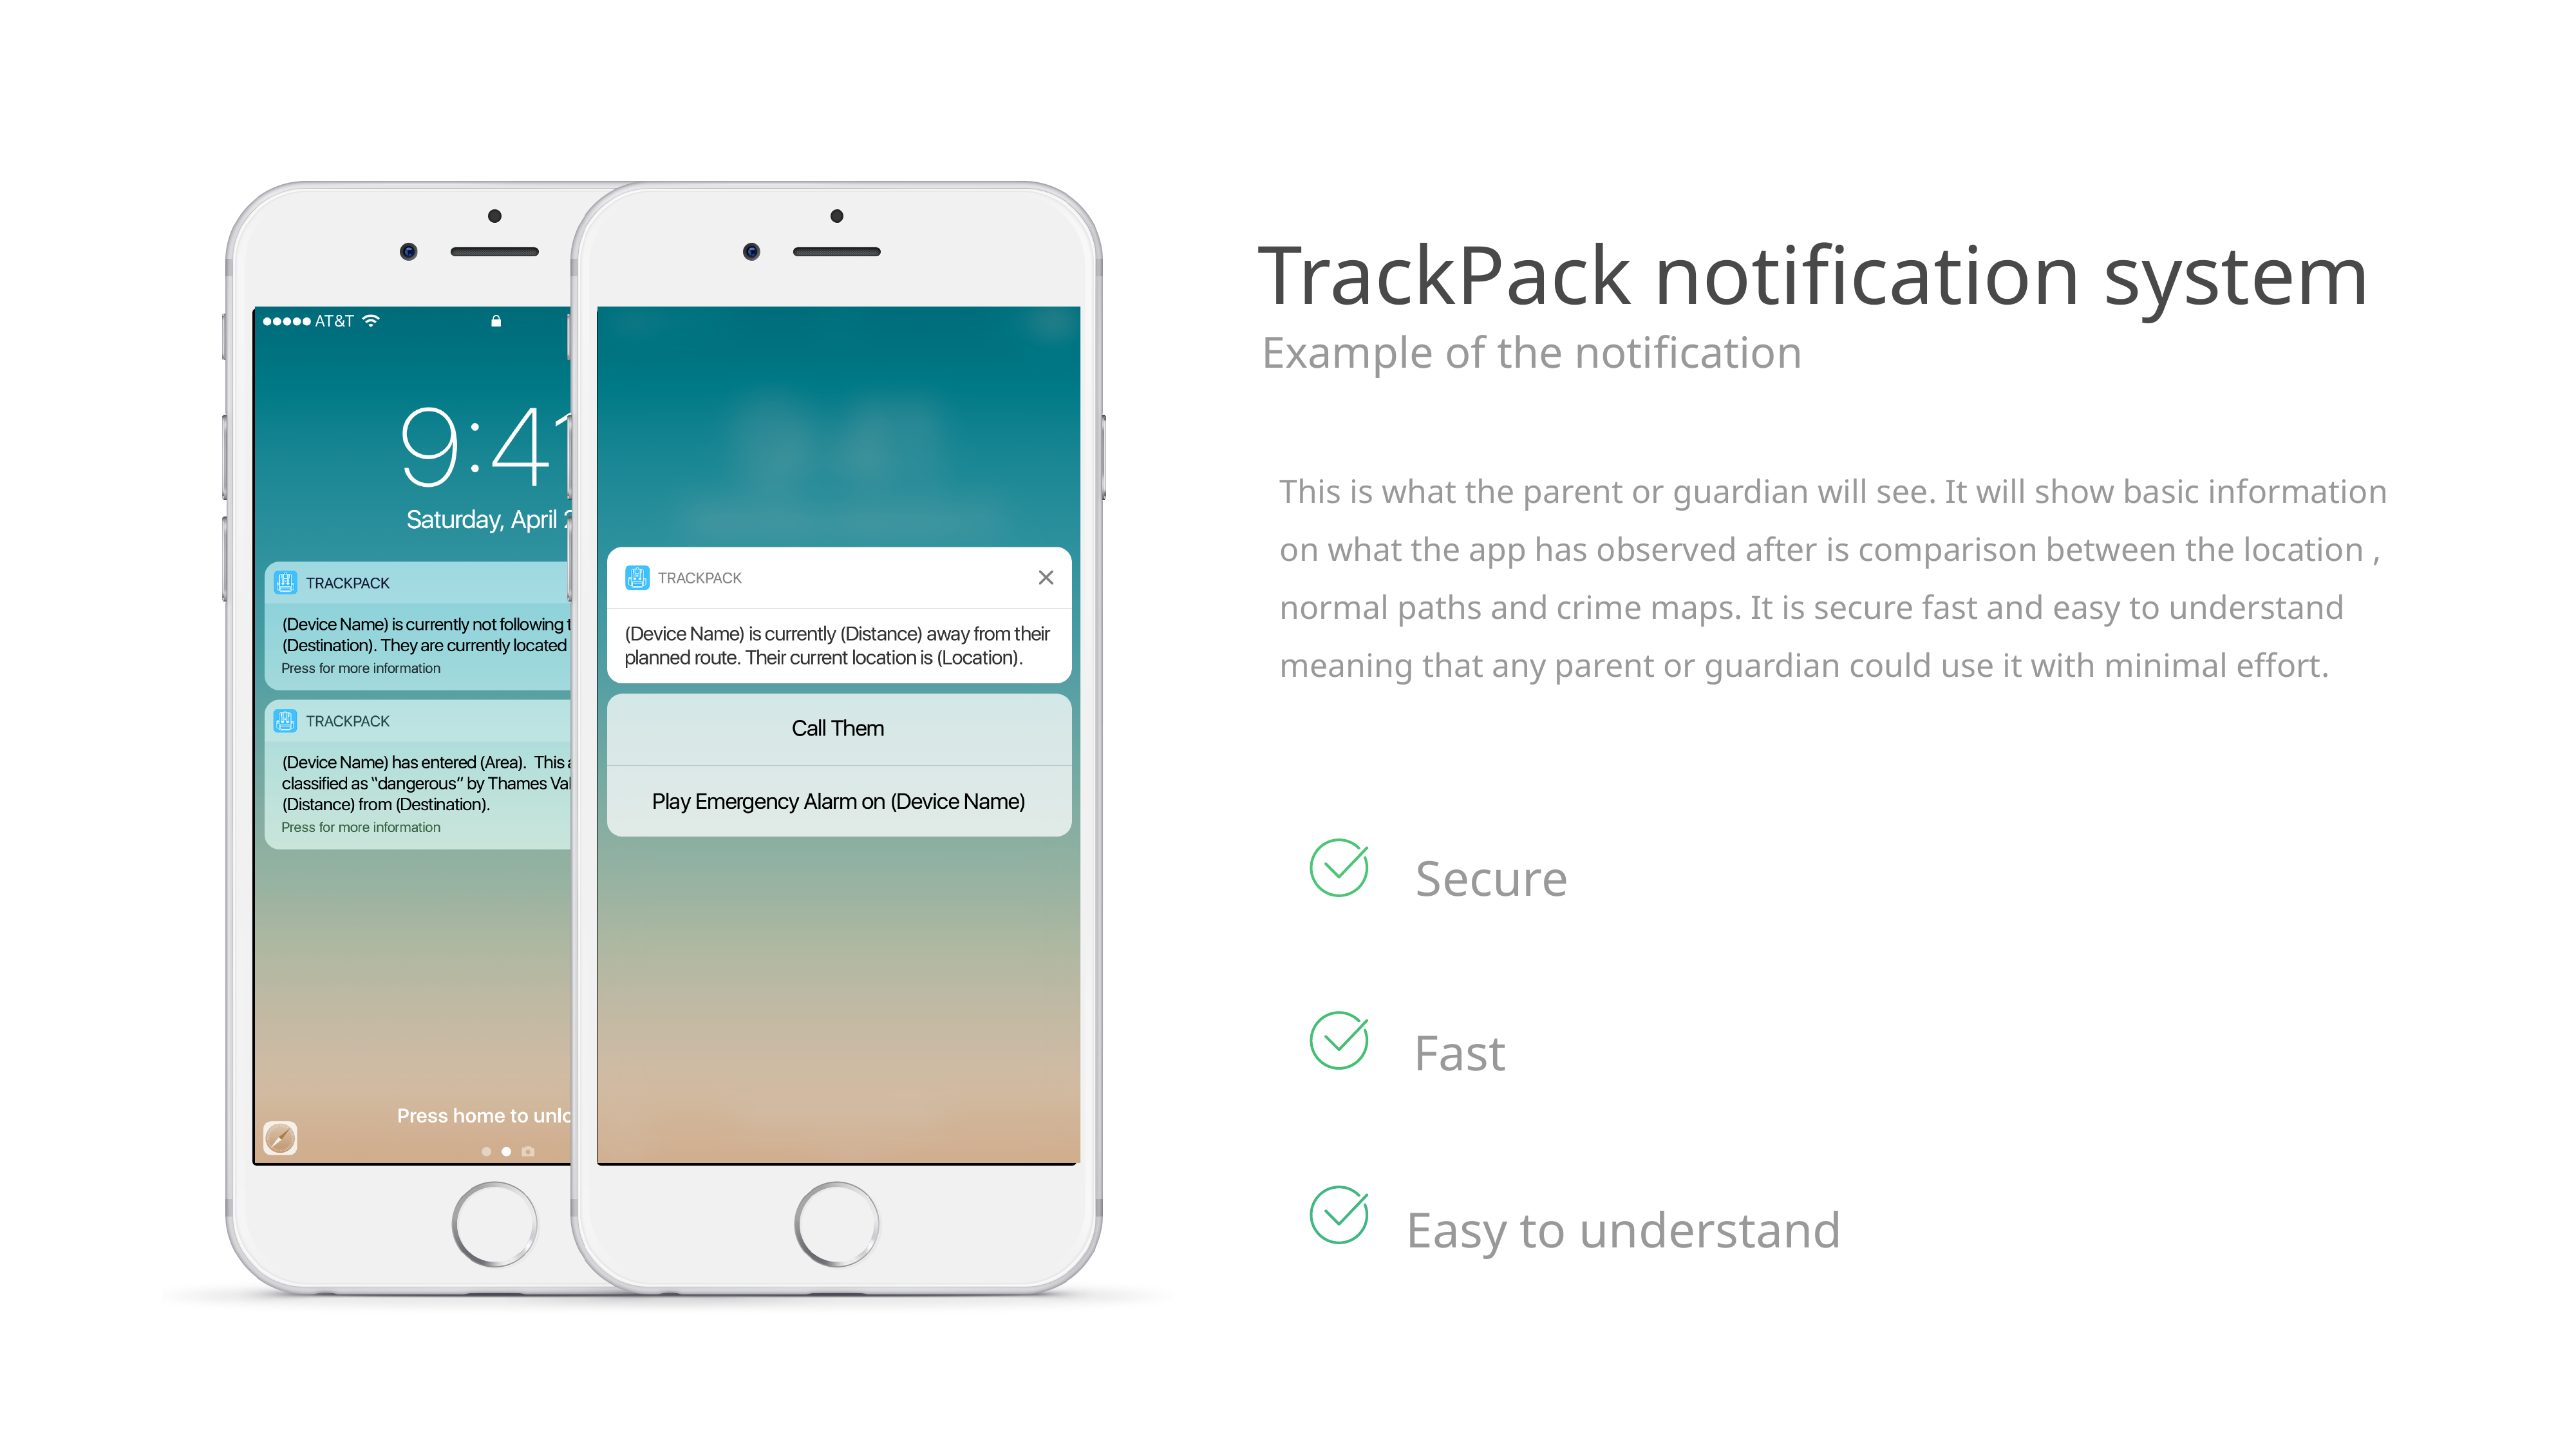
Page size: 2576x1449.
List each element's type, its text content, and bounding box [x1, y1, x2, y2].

text_box [1310, 1186, 1369, 1244]
text_box This is what the parent or guardian will see. It will show basic information on what the app has observed after is comparison between the location , normal paths and crime maps. It is secure fast and easy to understand meaning that any parent or guardian could use it with minimal effort. [1270, 446, 2404, 688]
picture [161, 128, 1174, 1329]
text_box Secure [1406, 813, 2288, 911]
text_box Easy to understand [1396, 1166, 2278, 1263]
text_box Fast [1404, 988, 2286, 1085]
text_box Example of the notification [1252, 319, 1814, 381]
text_box [1310, 1011, 1369, 1070]
text_box [1310, 838, 1369, 897]
text_box TrackPack notification system [1248, 219, 2382, 325]
